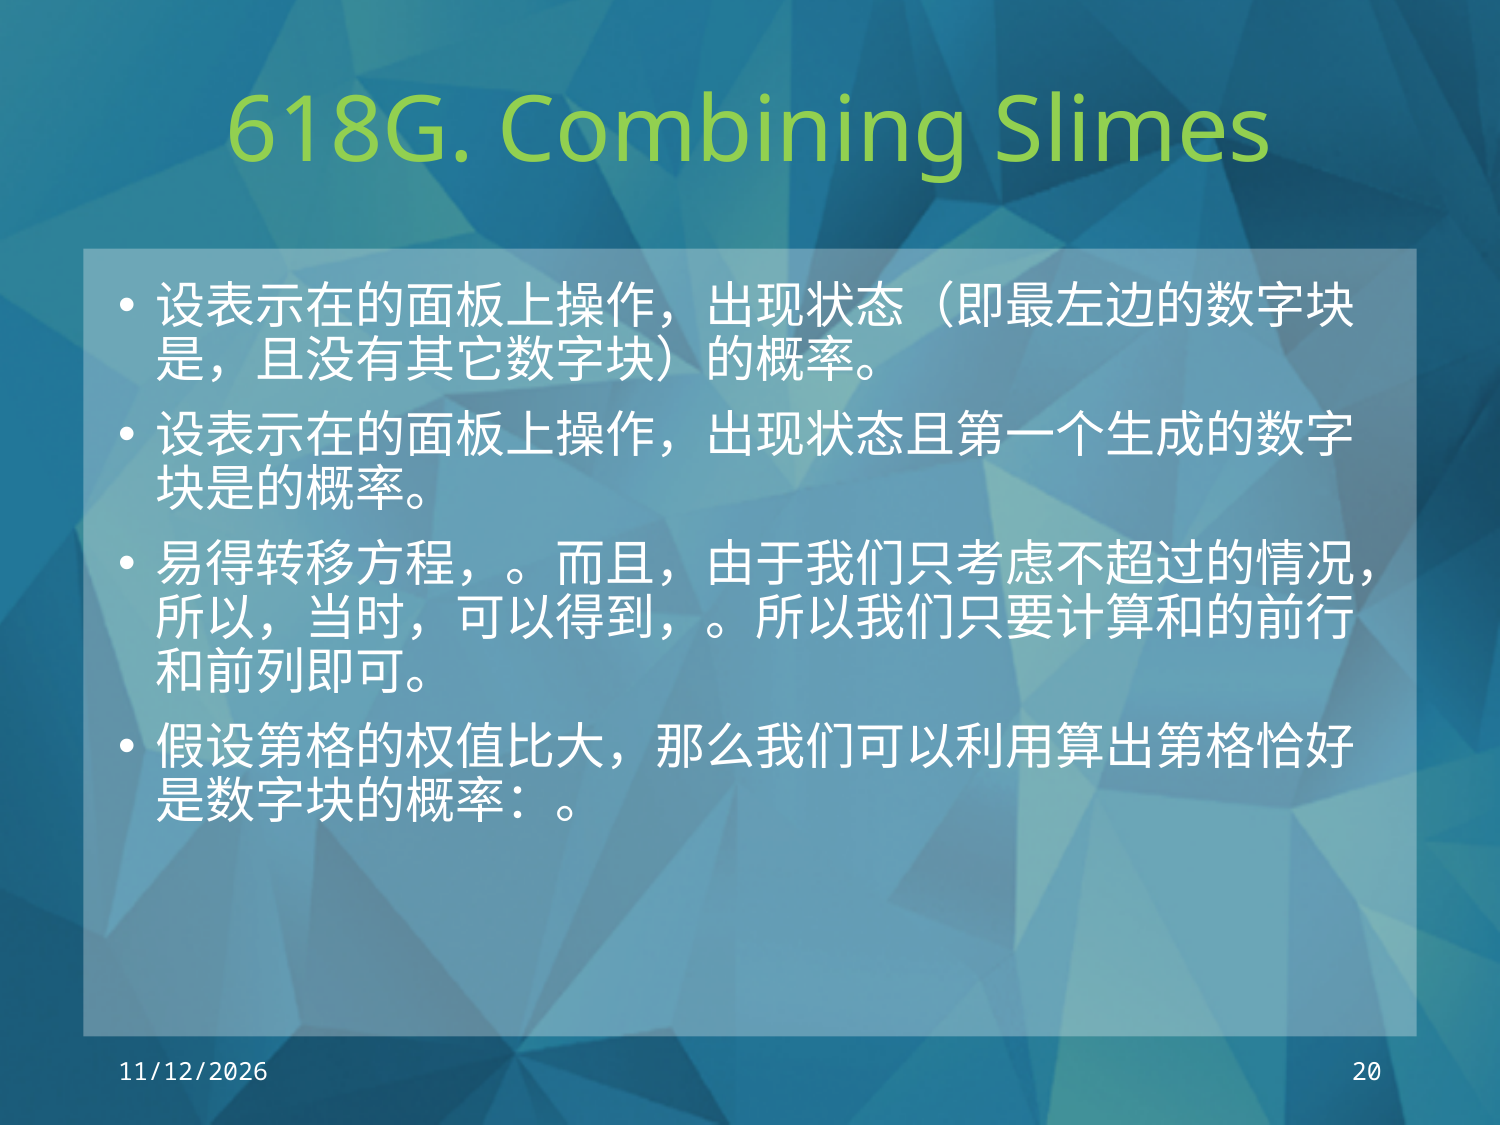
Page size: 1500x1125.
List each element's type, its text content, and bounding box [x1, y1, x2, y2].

title 618G. Combining Slimes [103, 59, 1397, 190]
picture [0, 0, 1500, 1125]
slide_number 20 [1059, 1042, 1397, 1103]
title 627F. Island Puzzle [83, 248, 1417, 1037]
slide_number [103, 1042, 441, 1103]
